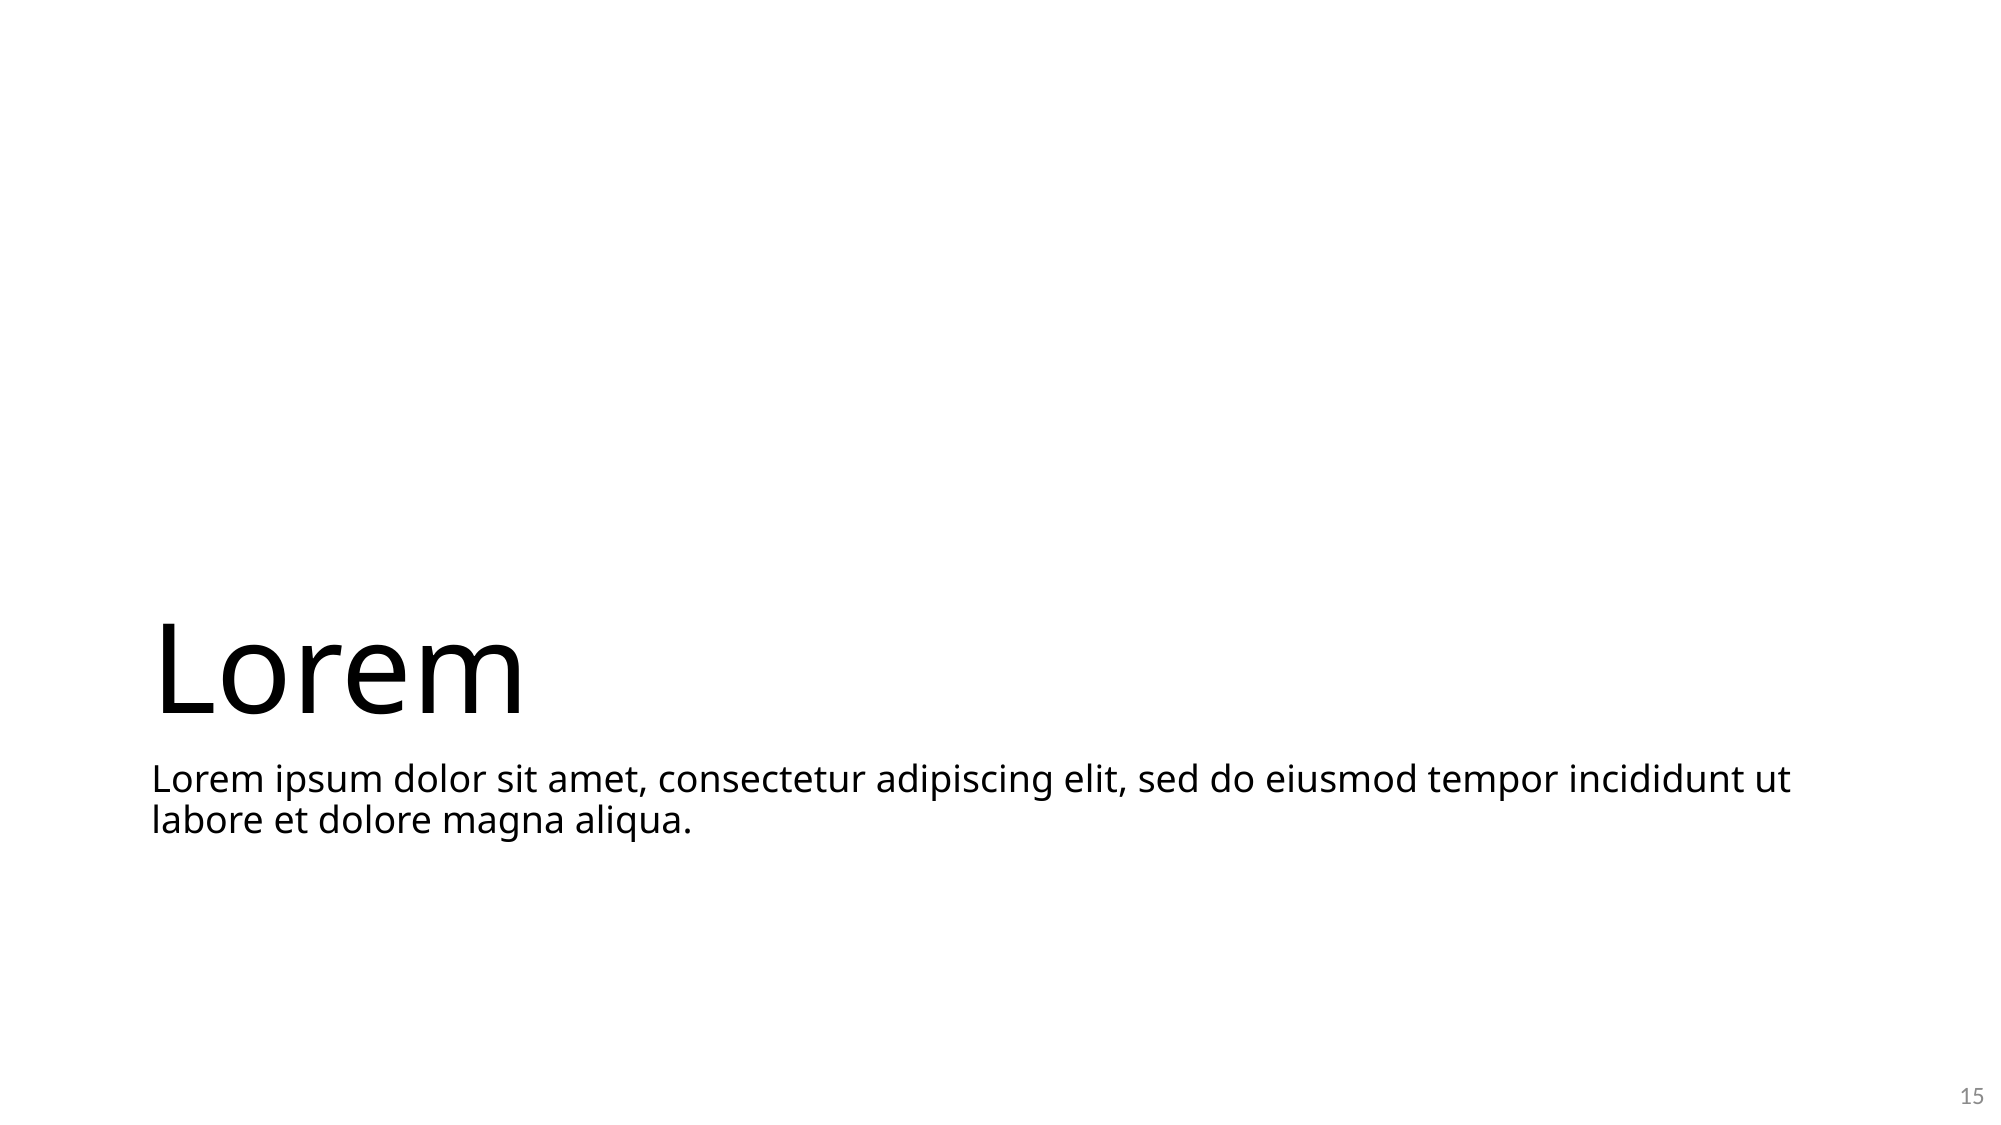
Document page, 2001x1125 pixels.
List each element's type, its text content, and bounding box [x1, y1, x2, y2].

title Lorem [136, 280, 1862, 749]
list Lorem ipsum dolor sit amet, consectetur adipiscing elit, sed do eiusmod tempor incididunt ut labore et dolore magna aliqua. [136, 752, 1862, 999]
slide_number 15 [1902, 1065, 2000, 1125]
